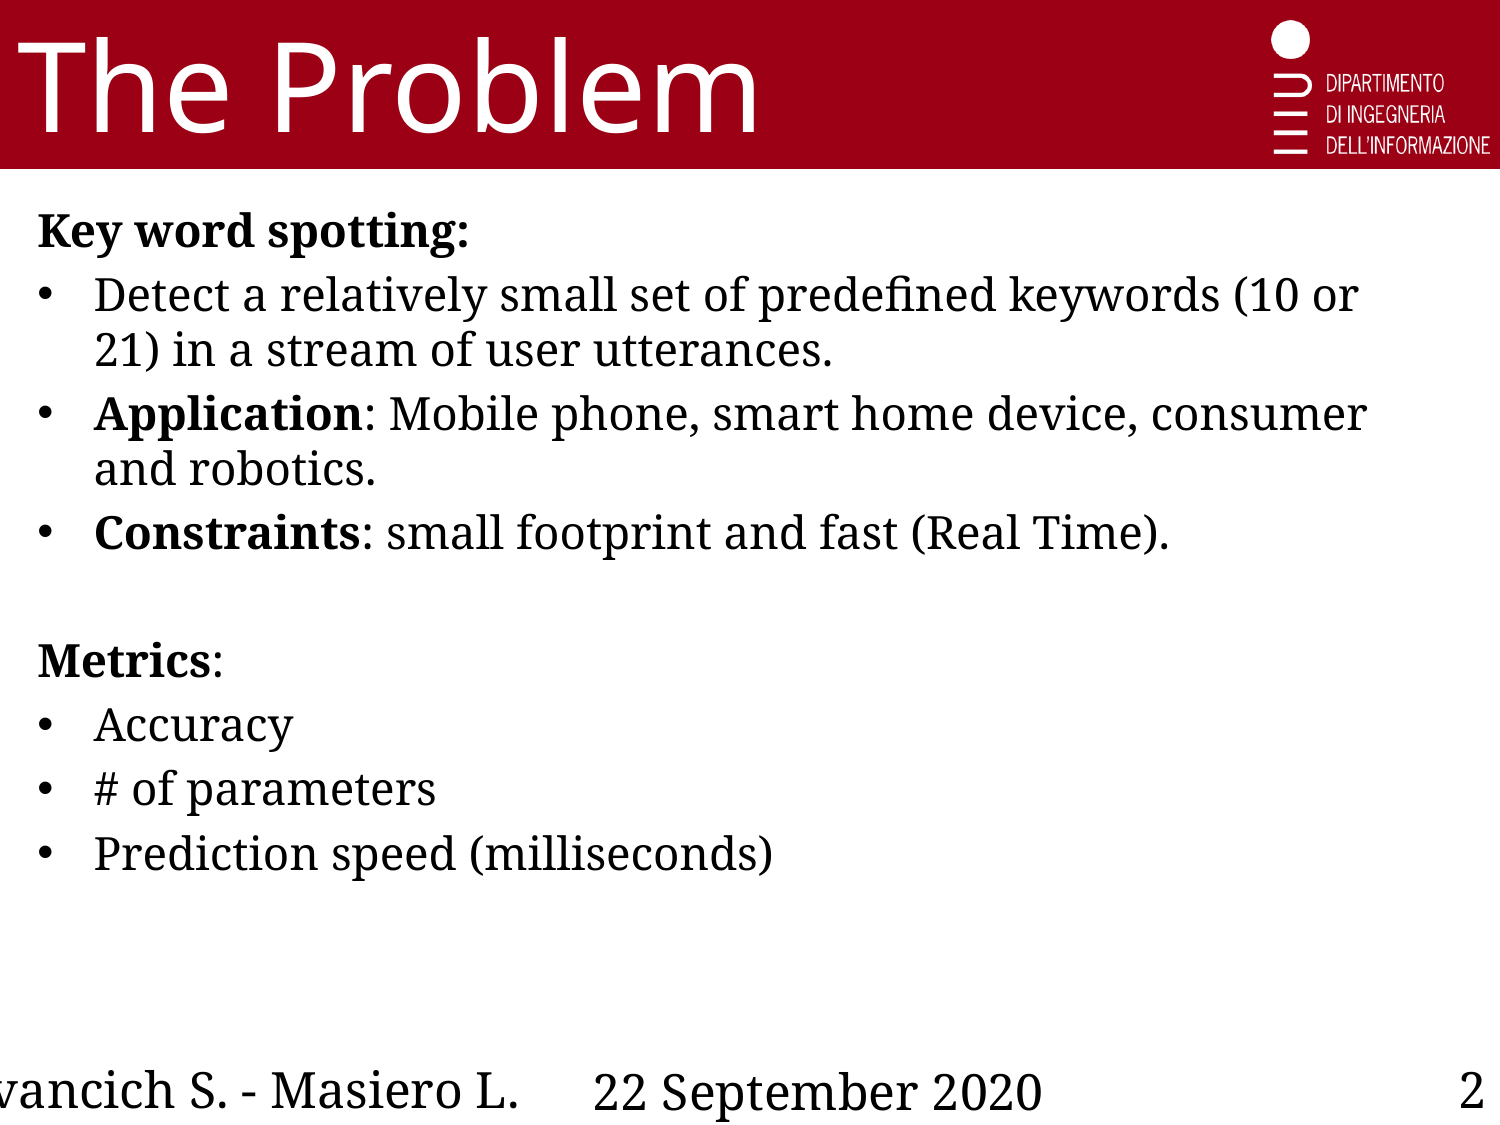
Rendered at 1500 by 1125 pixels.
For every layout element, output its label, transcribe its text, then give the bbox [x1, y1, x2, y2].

text_box Ivancich S. - Masiero L. [0, 1051, 535, 1125]
text_box The Problem [2, 0, 1453, 167]
picture [1453, 20, 1490, 154]
text_box Key word spotting: Detect a relatively small set of predefined keywords (10 or 21) in a stream of user utterances. Application: Mobile phone, smart home device, consumer and robotics. Constraints: small footprint and fast (Real Time). Metrics: Accuracy # of parameters Prediction speed (milliseconds) [22, 193, 1434, 1027]
text_box 2 [1444, 1051, 1500, 1125]
text_box 22 September 2020 [578, 1053, 1059, 1125]
